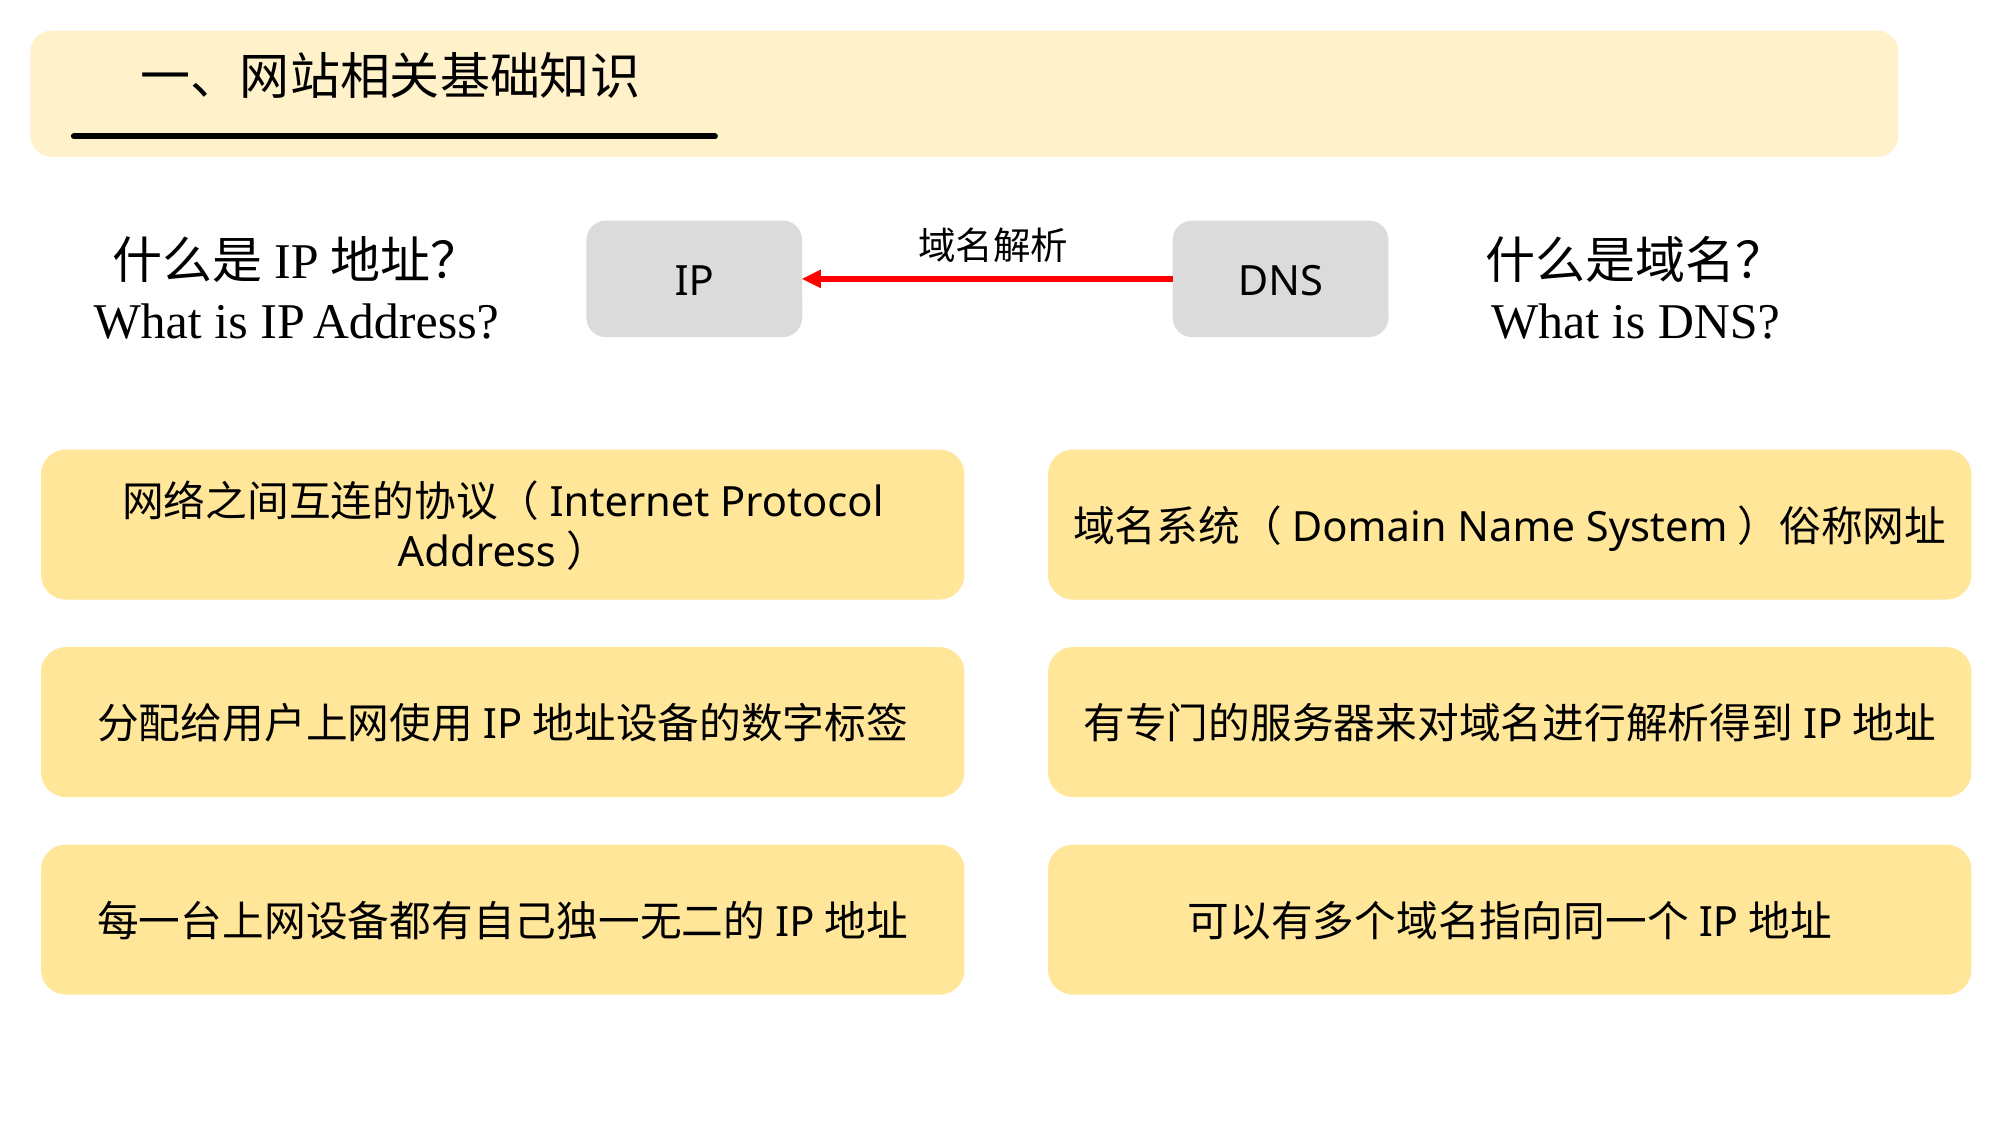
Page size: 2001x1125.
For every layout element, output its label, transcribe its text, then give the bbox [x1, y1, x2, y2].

text_box 域名解析 [903, 214, 1084, 274]
text_box 什么是IP地址？ What is IP Address? [0, 221, 671, 357]
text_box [30, 30, 1899, 157]
text_box 分配给用户上网使用IP地址设备的数字标签 [40, 646, 966, 799]
text_box IP [585, 219, 804, 339]
text_box 有专门的服务器来对域名进行解析得到IP地址 [1047, 646, 1973, 799]
text_box DNS [1171, 219, 1390, 339]
text_box 域名系统（Domain Name System）俗称网址 [1047, 448, 1973, 601]
text_box 什么是域名？ What is DNS? [1260, 221, 2000, 357]
text_box 每一台上网设备都有自己独一无二的IP地址 [40, 843, 966, 996]
text_box 网络之间互连的协议（Internet Protocol Address） [40, 448, 966, 601]
text_box 可以有多个域名指向同一个IP地址 [1047, 843, 1973, 996]
